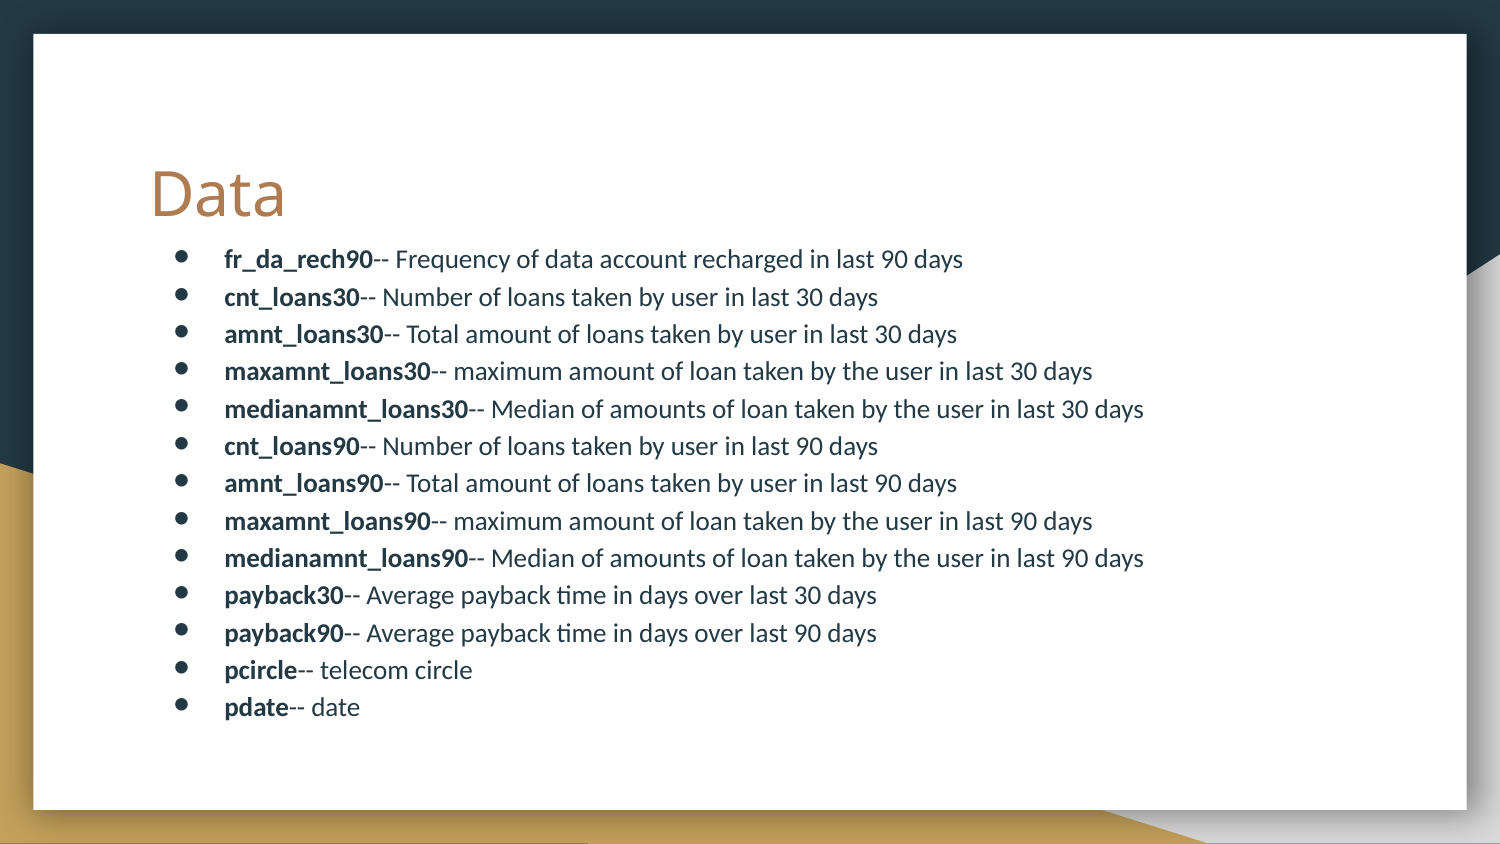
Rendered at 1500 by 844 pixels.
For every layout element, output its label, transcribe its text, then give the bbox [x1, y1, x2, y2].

list fr_da_rech90-- Frequency of data account recharged in last 90 days cnt_loans30-- Number of loans taken by user in last 30 days amnt_loans30-- Total amount of loans taken by user in last 30 days maxamnt_loans30-- maximum amount of loan taken by the user in last 30 days medianamnt_loans30-- Median of amounts of loan taken by the user in last 30 days cnt_loans90-- Number of loans taken by user in last 90 days amnt_loans90-- Total amount of loans taken by user in last 90 days maxamnt_loans90-- maximum amount of loan taken by the user in last 90 days medianamnt_loans90-- Median of amounts of loan taken by the user in last 90 days payback30-- Average payback time in days over last 30 days payback90-- Average payback time in days over last 90 days pcircle-- telecom circle pdate-- date [134, 221, 1366, 775]
title Data [134, 138, 1366, 221]
